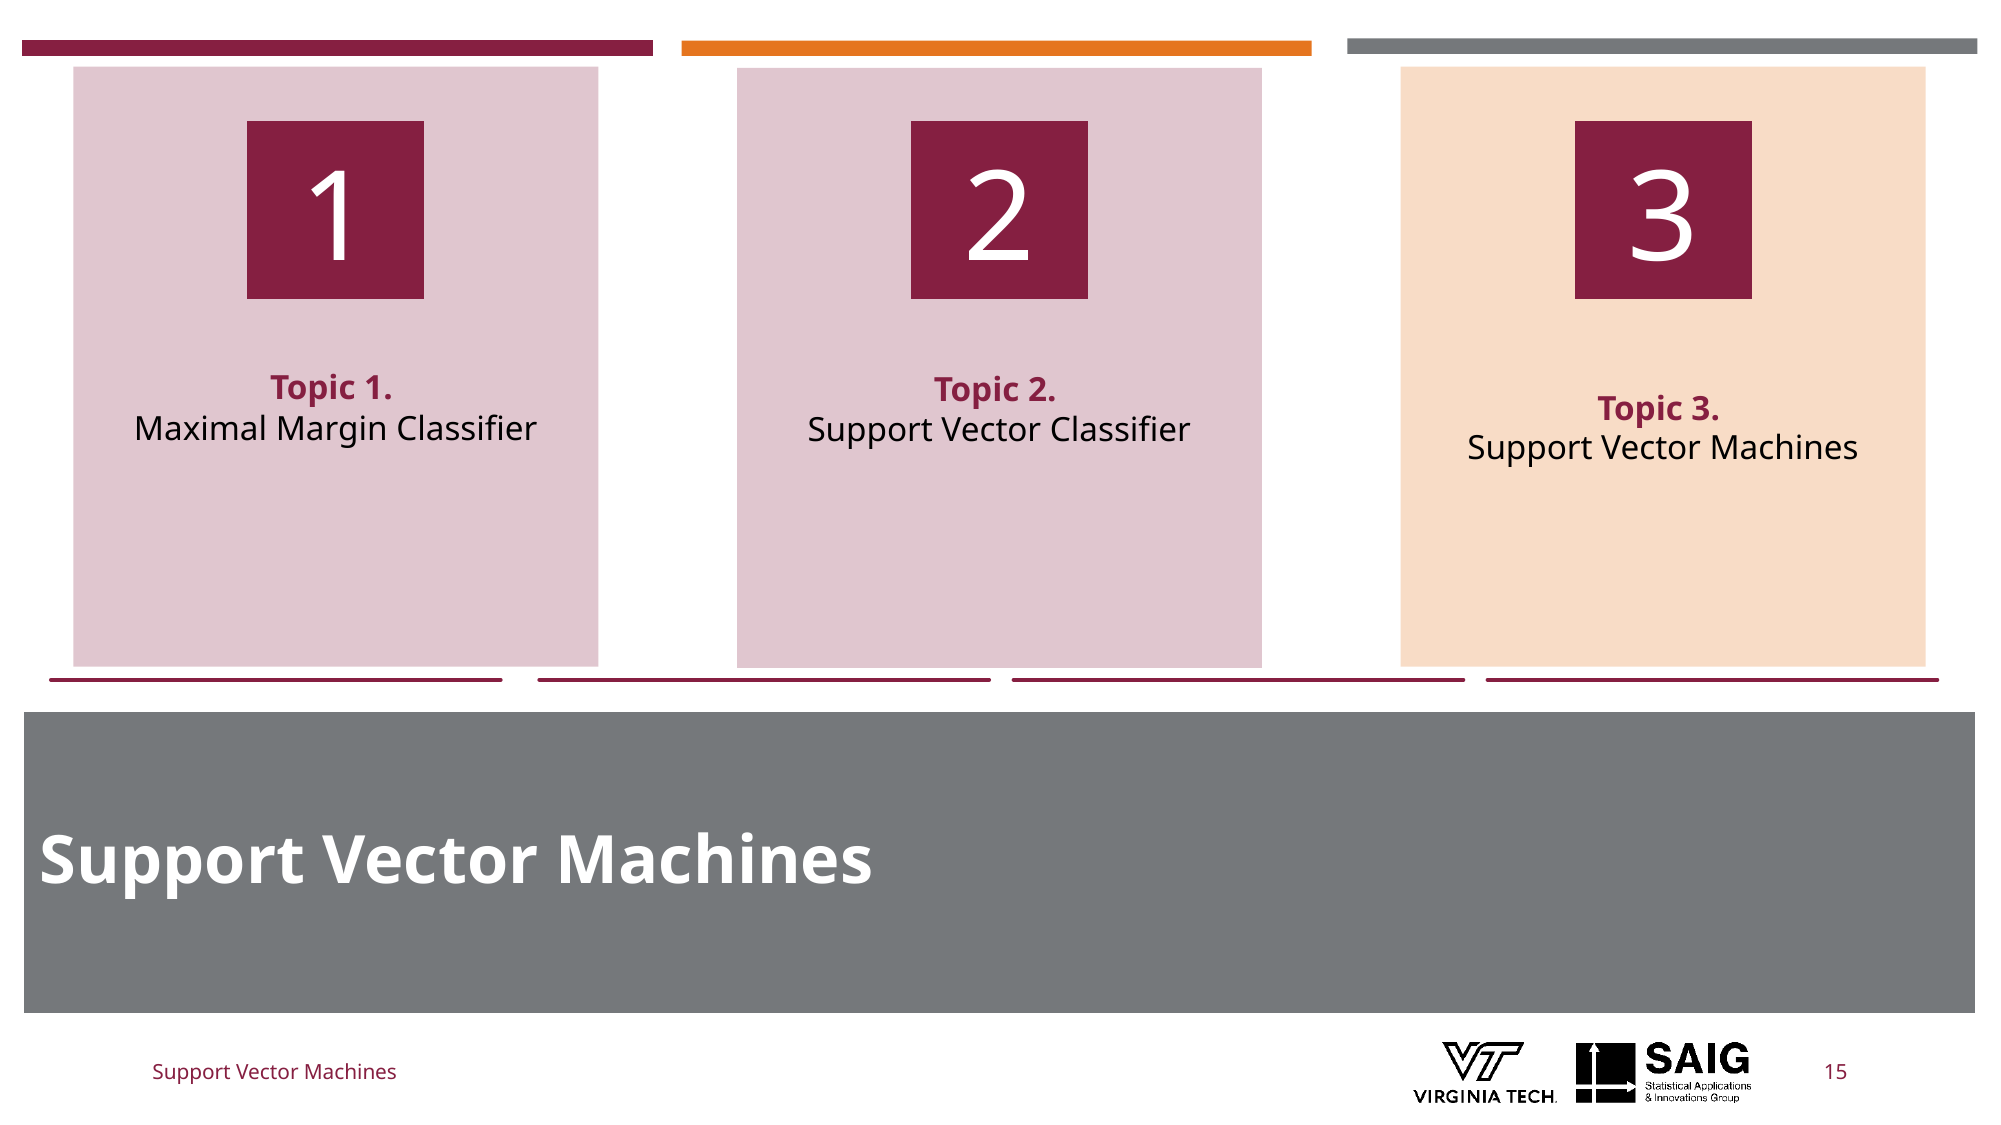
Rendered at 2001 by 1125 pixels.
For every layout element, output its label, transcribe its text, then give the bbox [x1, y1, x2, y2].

slide_number 15 [1412, 1042, 1863, 1103]
list Support Vector Machines [24, 712, 1975, 1013]
footer Support Vector Machines [137, 1042, 813, 1103]
